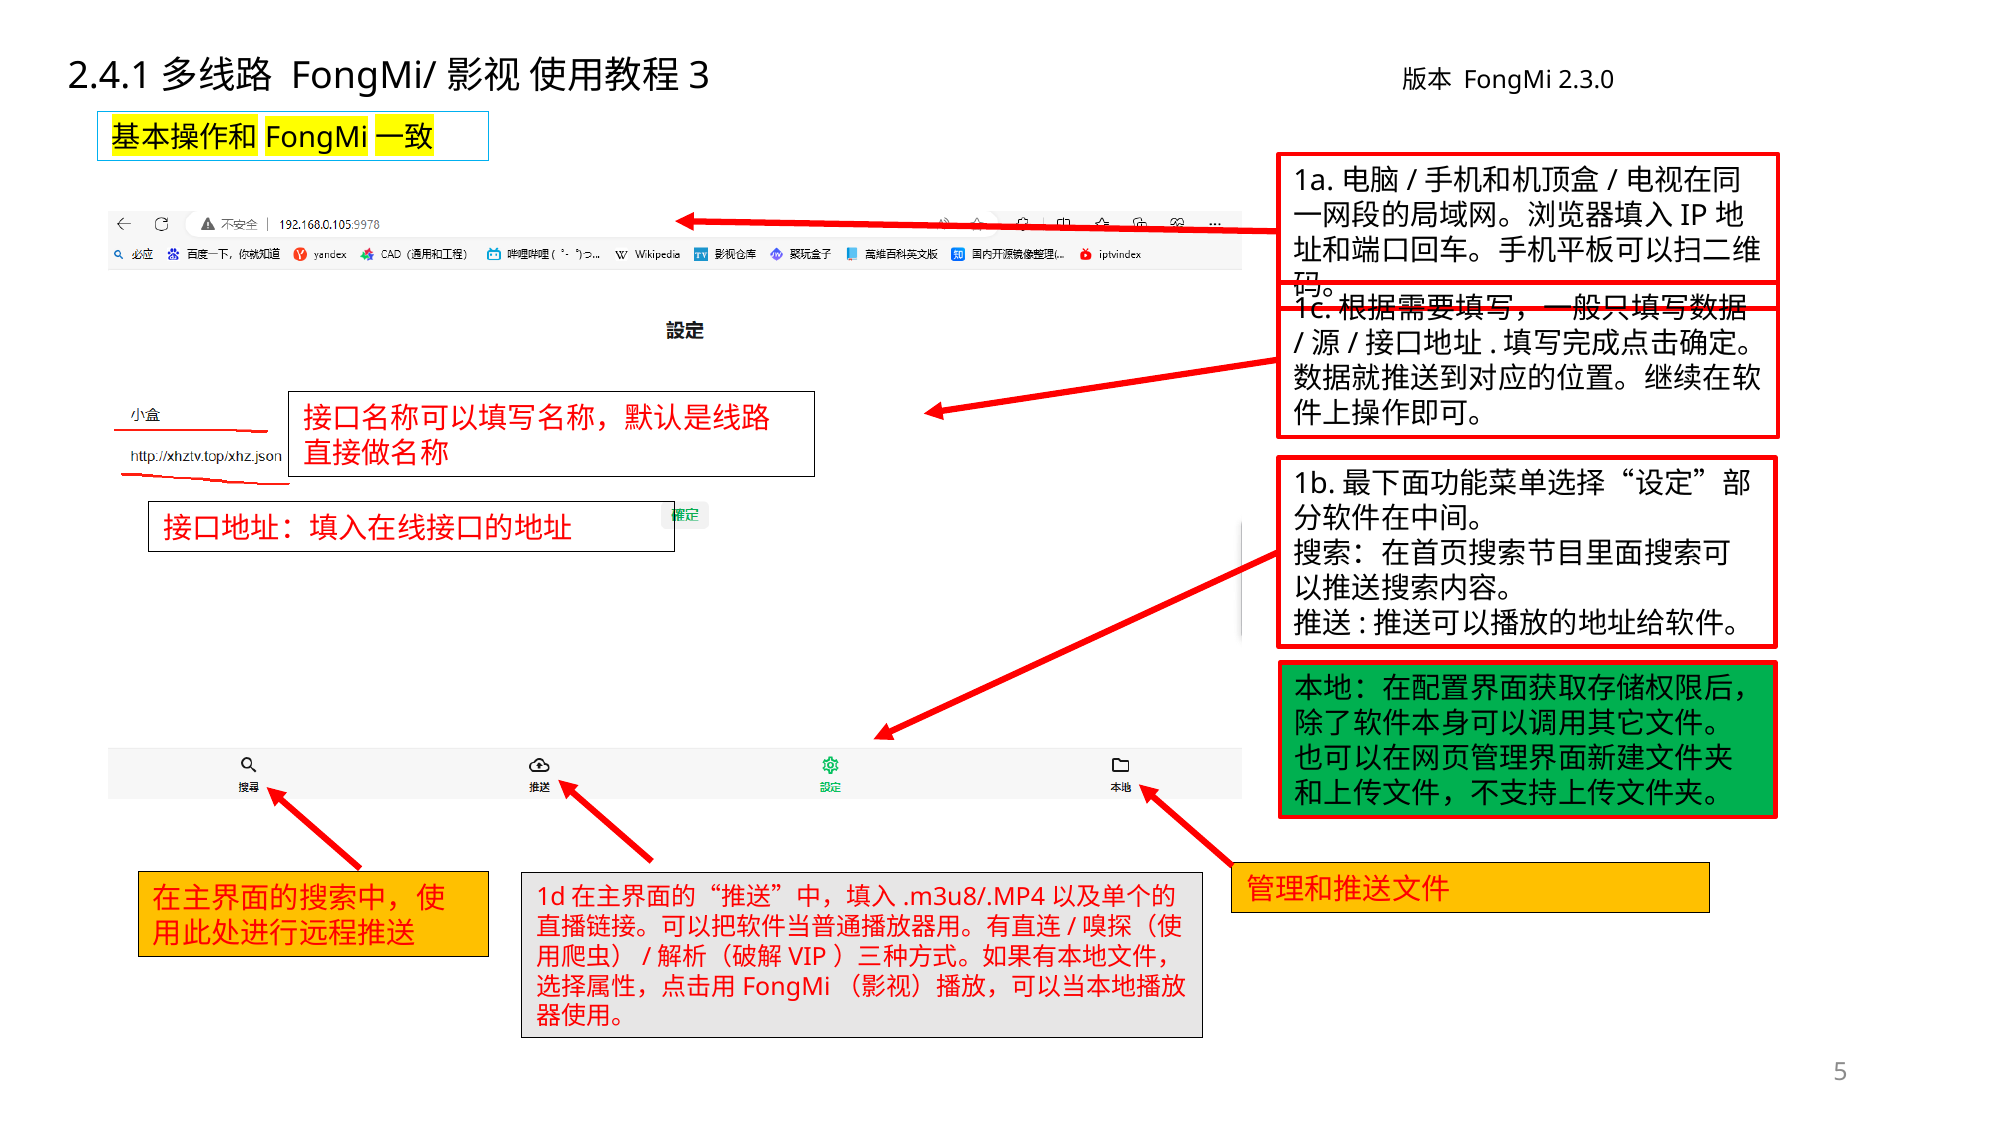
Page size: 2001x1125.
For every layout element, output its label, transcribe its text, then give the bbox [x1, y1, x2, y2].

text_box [558, 779, 652, 862]
title 2.4.1多线路 FongMi/影视 使用教程3 [52, 38, 1180, 115]
picture [108, 211, 1242, 799]
text_box 本地：在配置界面获取存储权限后，除了软件本身可以调用其它文件。也可以在网页管理界面新建文件夹和上传文件，不支持上传文件夹。 [1280, 662, 1776, 818]
text_box 1b.最下面功能菜单选择“设定”部分软件在中间。 搜索：在首页搜索节目里面搜索可以推送搜索内容。 推送:推送可以播放的地址给软件。 [1278, 457, 1776, 647]
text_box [1138, 784, 1233, 866]
text_box 1c.根据需要填写，一般只填写数据/源/接口地址.填写完成点击确定。数据就推送到对应的位置。继续在软件上操作即可。 [1278, 282, 1778, 437]
text_box 1a.电脑/手机和机顶盒/电视在同一网段的局域网。浏览器填入IP地址和端口回车。手机平板可以扫二维码。 [1278, 154, 1778, 282]
text_box 在主界面的搜索中，使用此处进行远程推送 [138, 871, 489, 957]
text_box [266, 787, 361, 869]
slide_number 5 [1412, 1042, 1863, 1103]
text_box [674, 214, 1279, 222]
text_box 版本 FongMi 2.3.0 [1387, 56, 1937, 101]
text_box 管理和推送文件 [1231, 862, 1710, 913]
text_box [873, 553, 1279, 740]
text_box 1d在主界面的“推送”中，填入.m3u8/.MP4以及单个的直播链接。可以把软件当普通播放器用。有直连/嗅探（使用爬虫）/解析（破解VIP）三种方式。如果有本地文件，选择属性，点击用FongMi（影视）播放，可以当本地播放器使用。 [521, 872, 1203, 1038]
text_box 基本操作和FongMi一致 [97, 111, 489, 161]
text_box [923, 360, 1279, 414]
